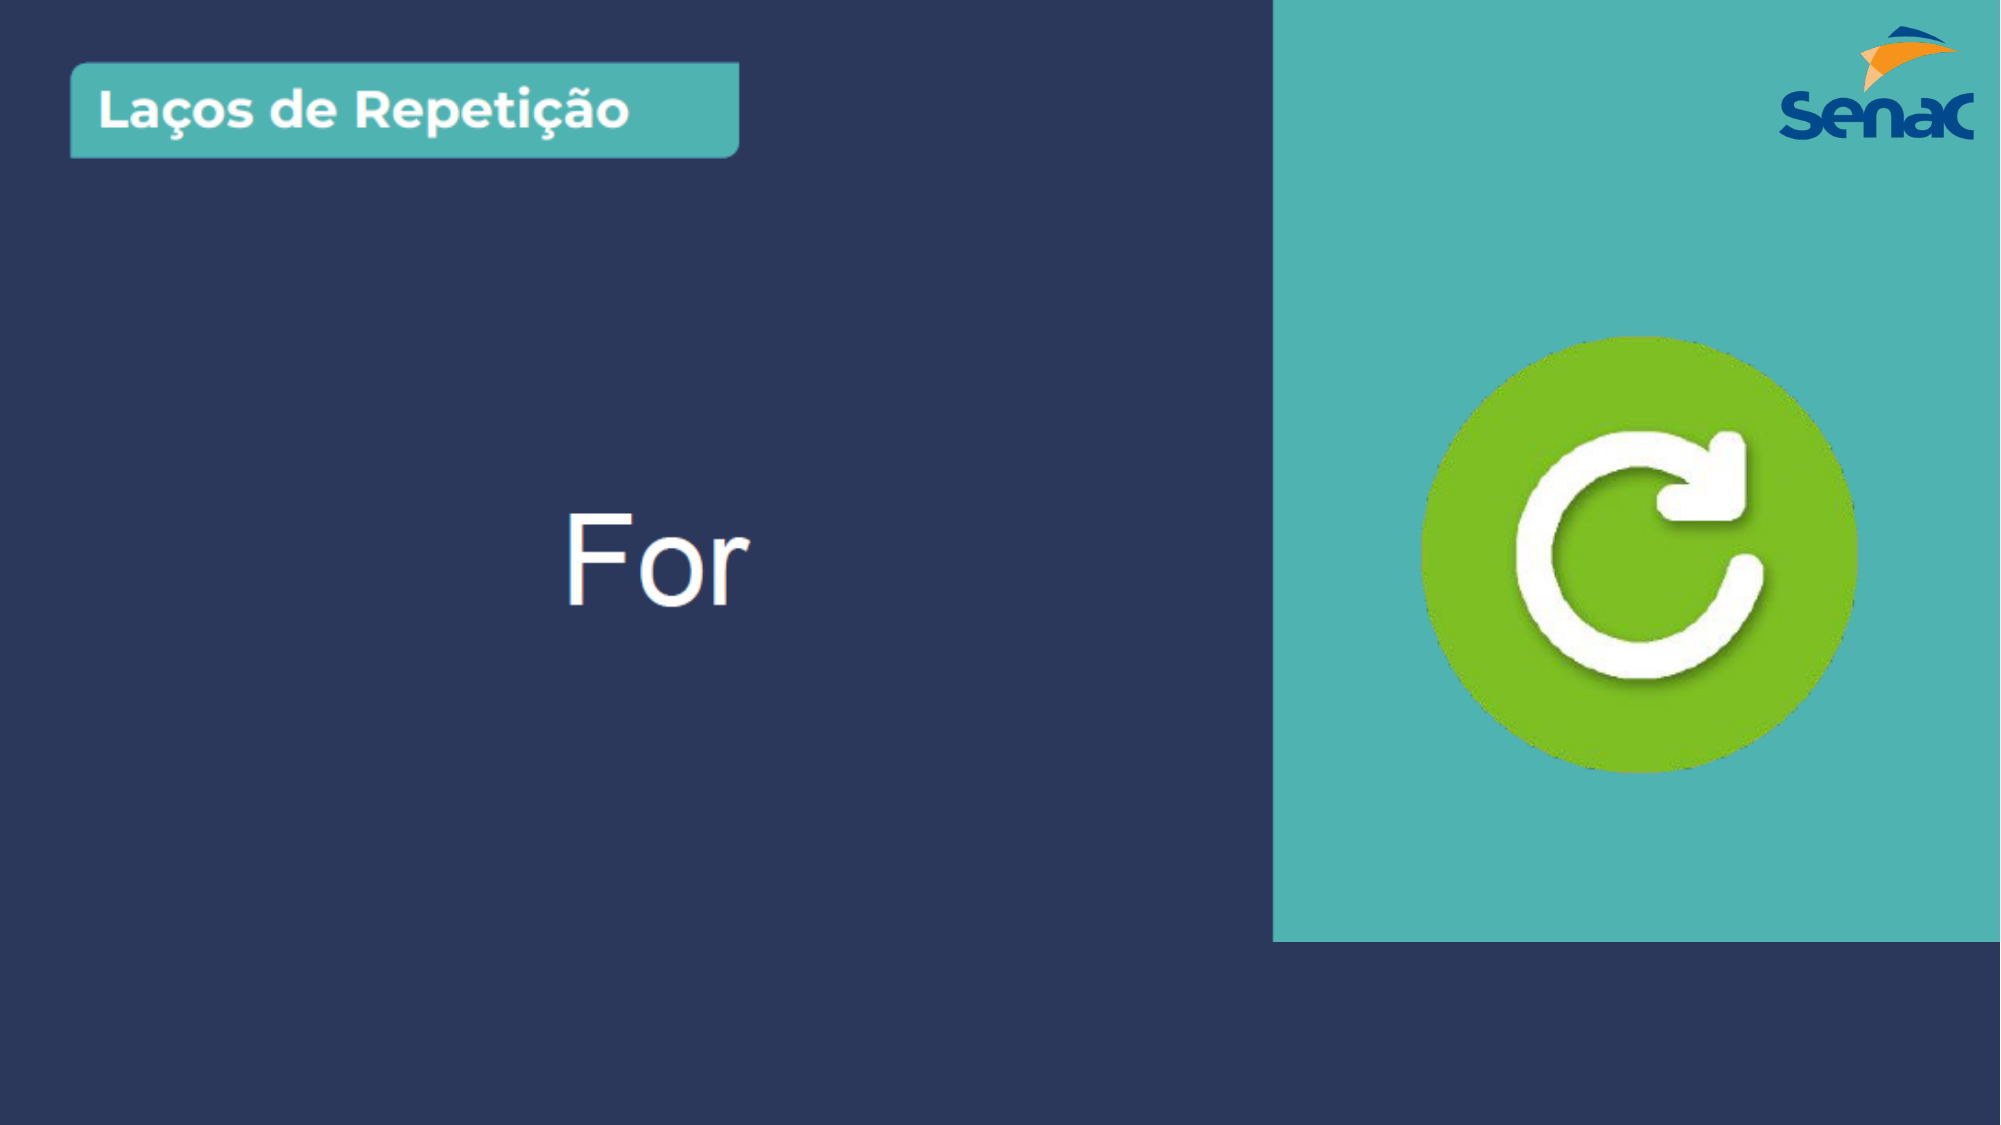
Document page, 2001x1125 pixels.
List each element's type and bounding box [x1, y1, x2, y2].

picture [1, 0, 2000, 942]
